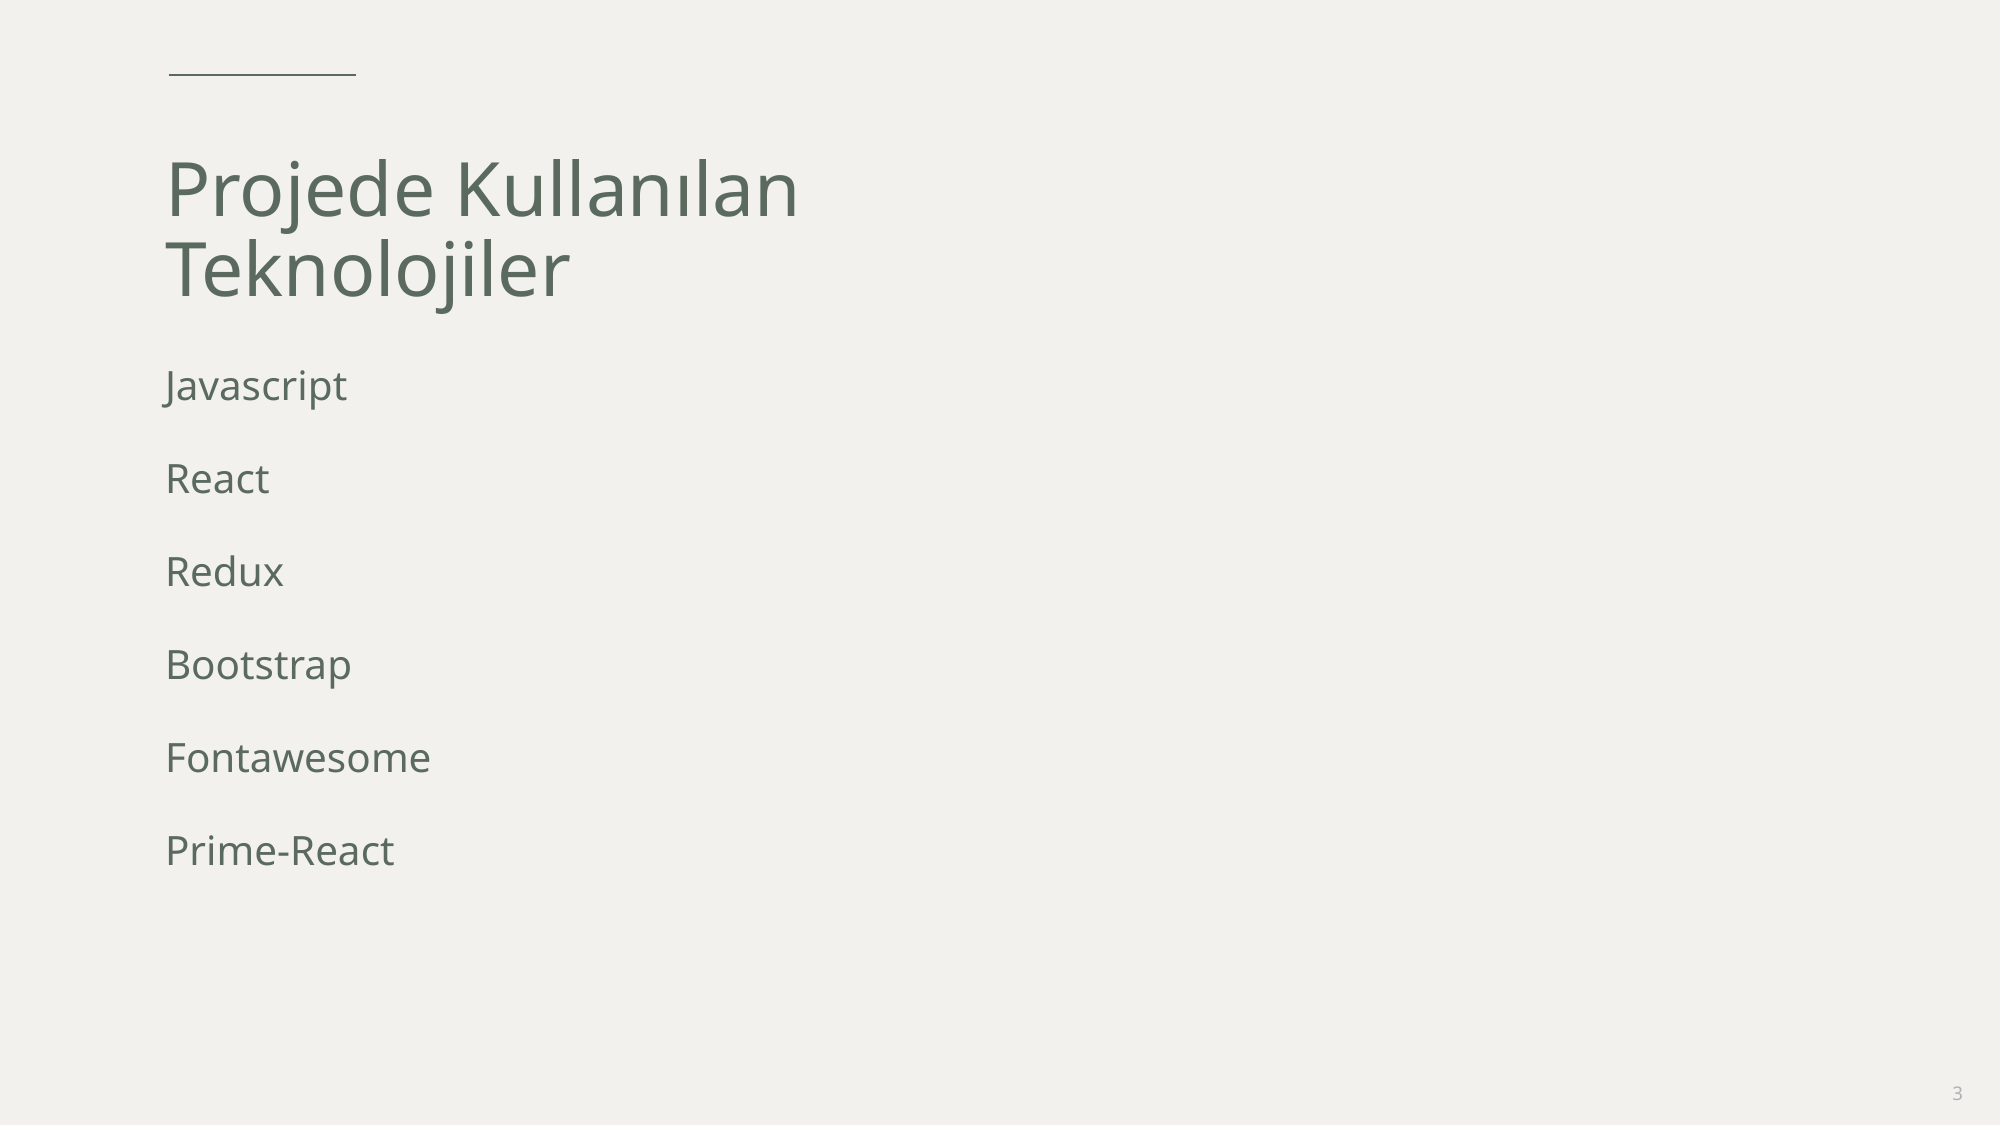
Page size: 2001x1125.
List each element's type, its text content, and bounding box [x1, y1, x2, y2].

title Projede Kullanılan Teknolojiler [150, 143, 1000, 328]
slide_number 3 [1528, 1064, 1979, 1124]
list Javascript React Redux Bootstrap Fontawesome Prime-React [150, 328, 1957, 886]
